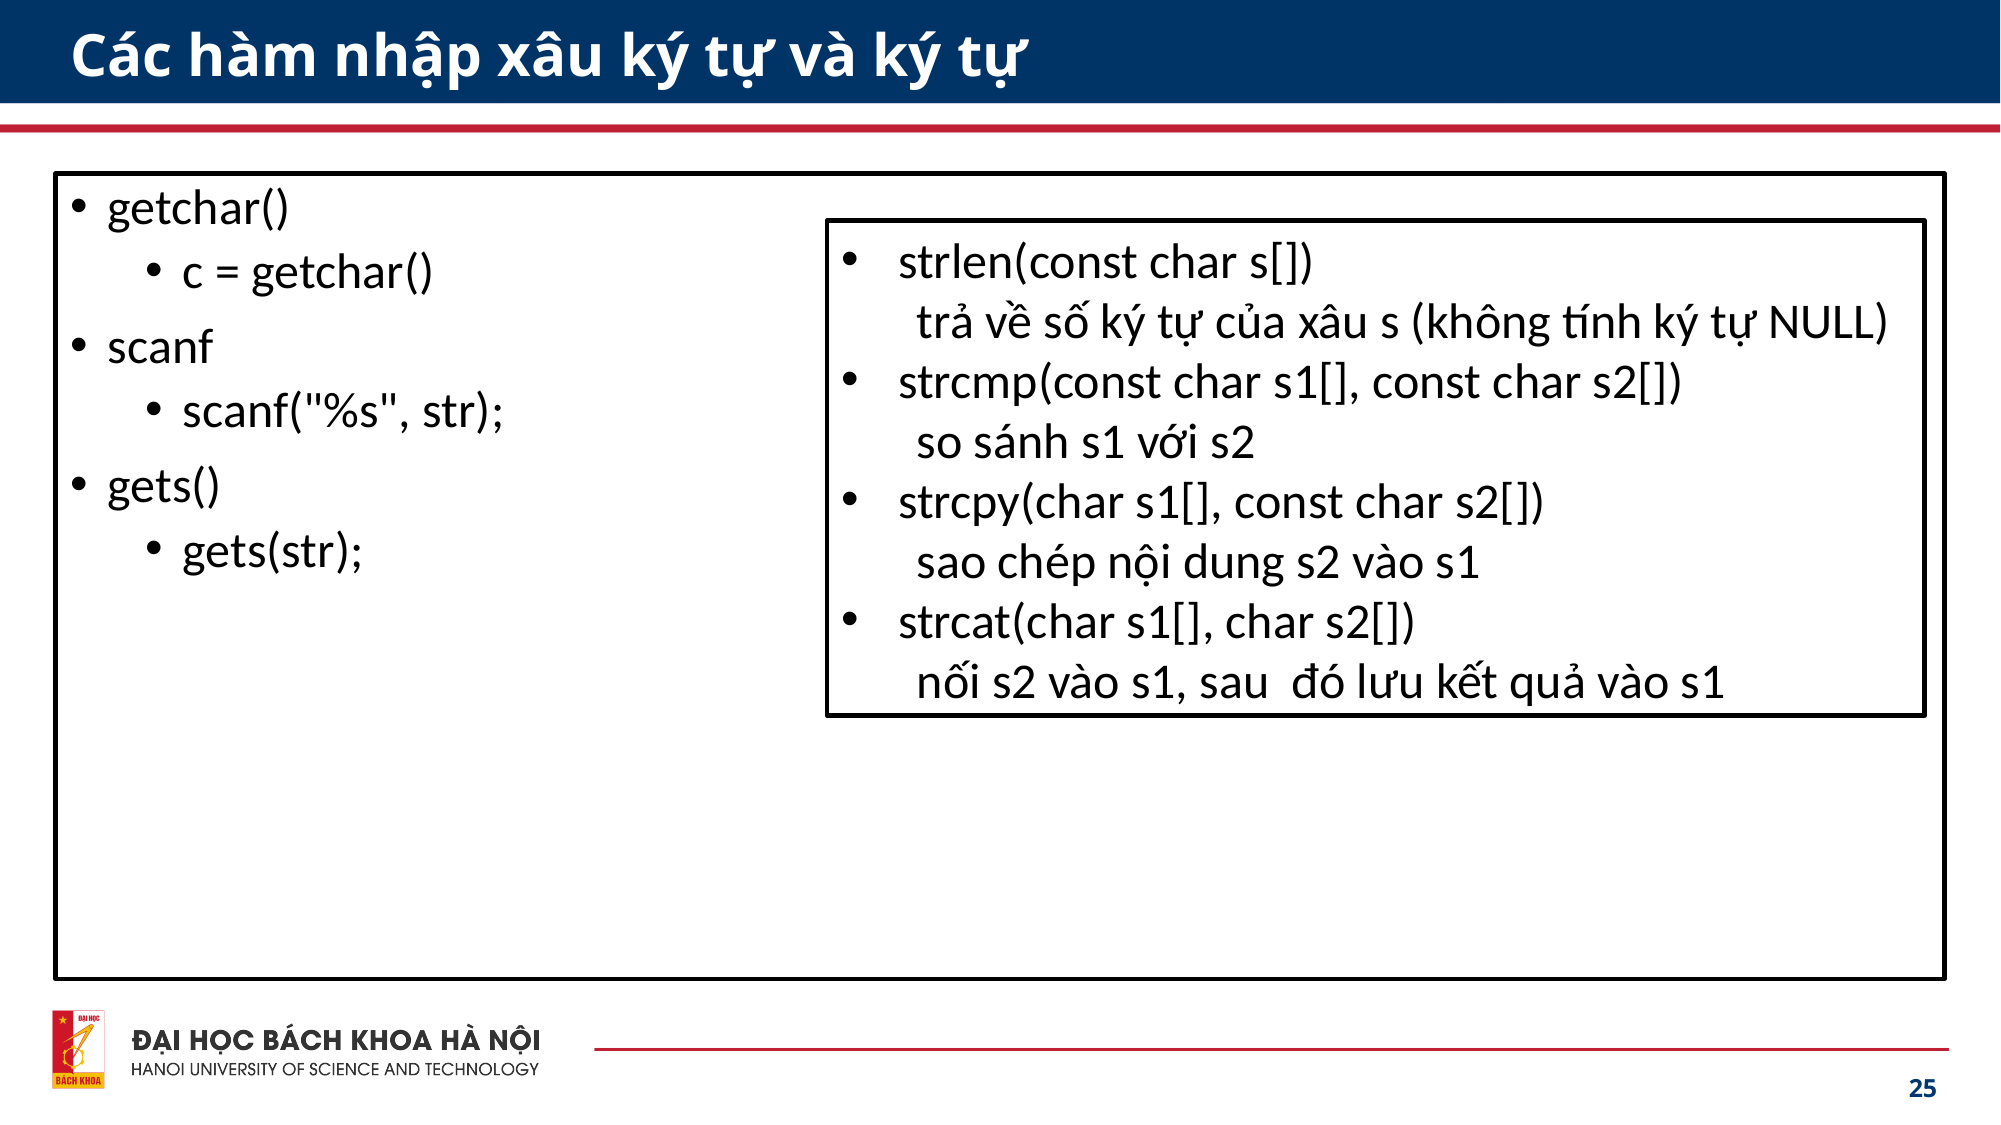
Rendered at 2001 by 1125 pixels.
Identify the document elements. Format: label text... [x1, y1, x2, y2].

list getchar() c = getchar() scanf scanf("%s", str); gets() gets(str); [55, 173, 1945, 979]
picture [0, 0, 2001, 1125]
slide_number 25 [1502, 1065, 1953, 1125]
title Các hàm nhập xâu ký tự và ký tự [55, 18, 1945, 90]
text_box strlen(const char s[]) trả về số ký tự của xâu s (không tính ký tự NULL) strcmp(const char s1[], const char s2[]) so sánh s1 với s2 strcpy(char s1[], const char s2[]) sao chép nội dung s2 vào s1 strcat(char s1[], char s2[]) nối s2 vào s1, sau đó lưu kết quả vào s1 [827, 220, 1925, 716]
